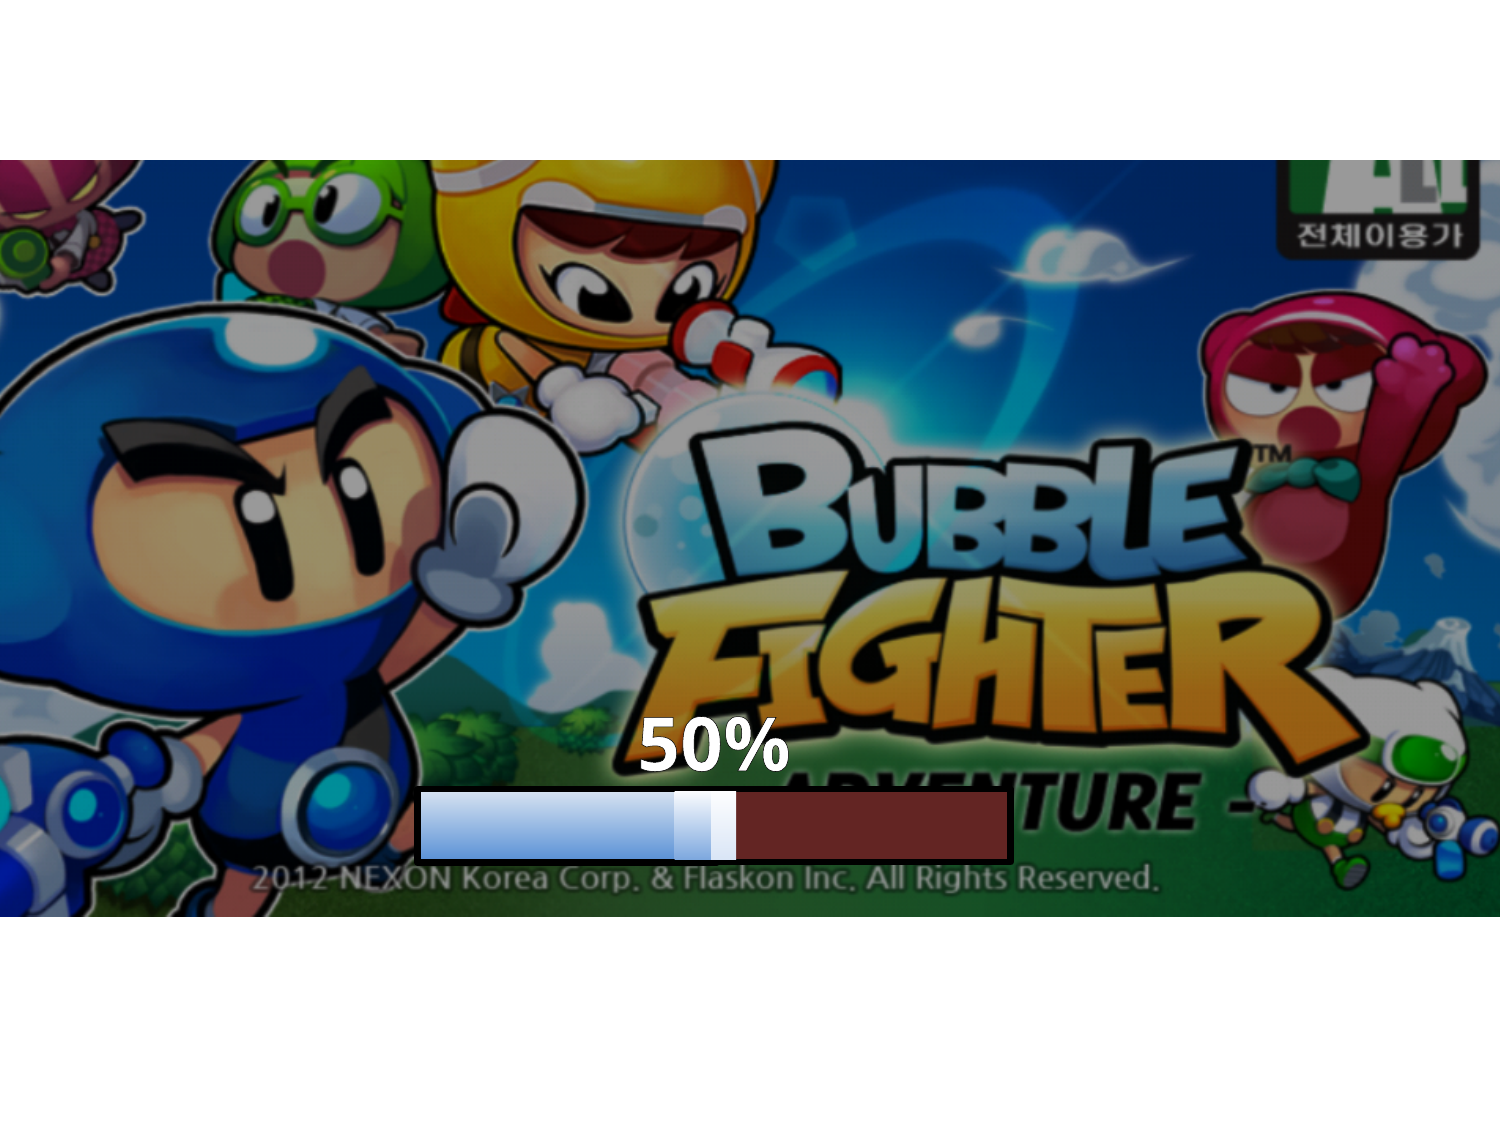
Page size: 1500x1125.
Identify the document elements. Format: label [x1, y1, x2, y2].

picture [0, 160, 1500, 918]
